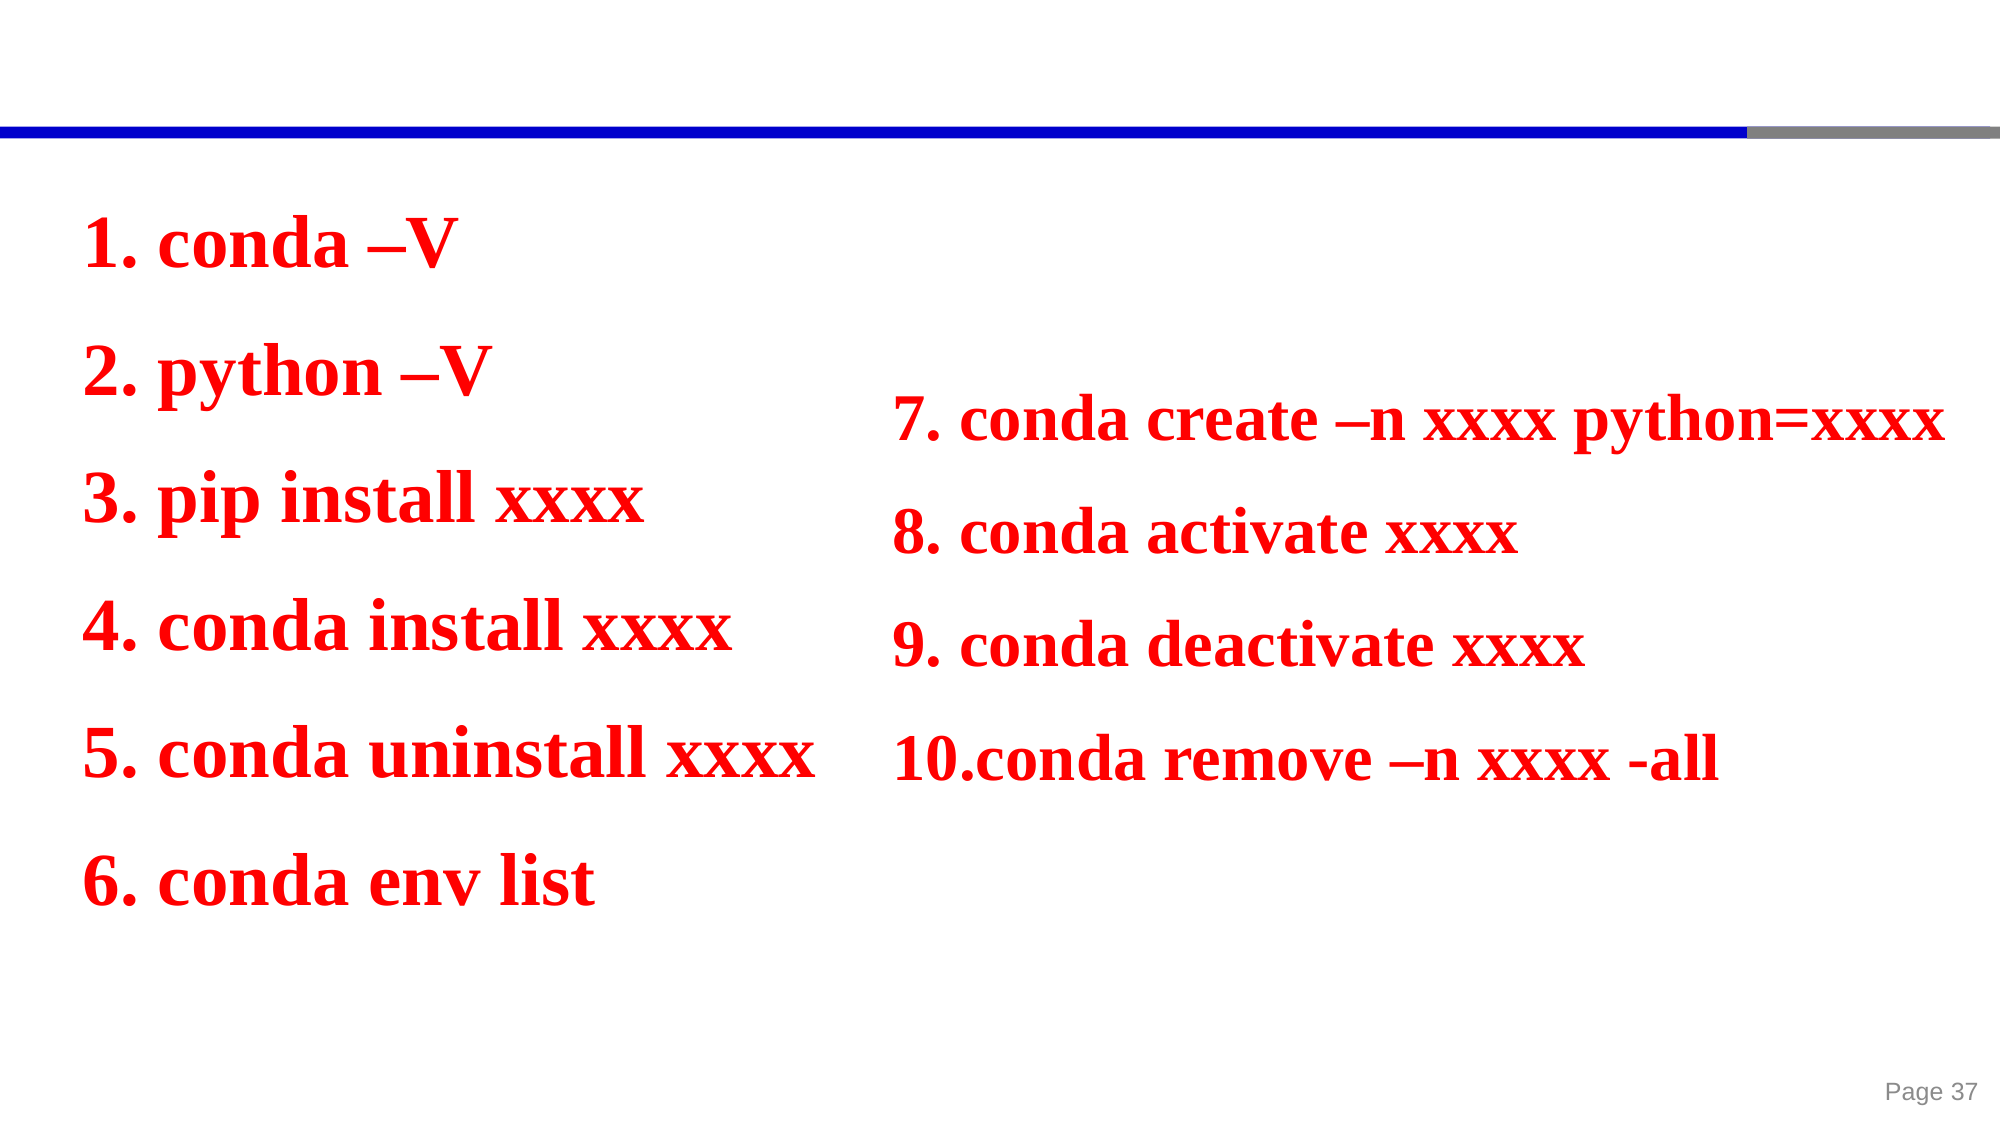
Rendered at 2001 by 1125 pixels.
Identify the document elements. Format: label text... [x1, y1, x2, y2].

text_box 1. conda –V 2. python –V 3. pip install xxxx 4. conda install xxxx 5. conda uninstall xxxx 6. conda env list [68, 185, 848, 928]
text_box 7. conda create –n xxxx python=xxxx 8. conda activate xxxx 9. conda deactivate xxxx 10.conda remove –n xxxx -all [877, 366, 1970, 801]
slide_number Page 37 [1527, 1060, 1994, 1121]
